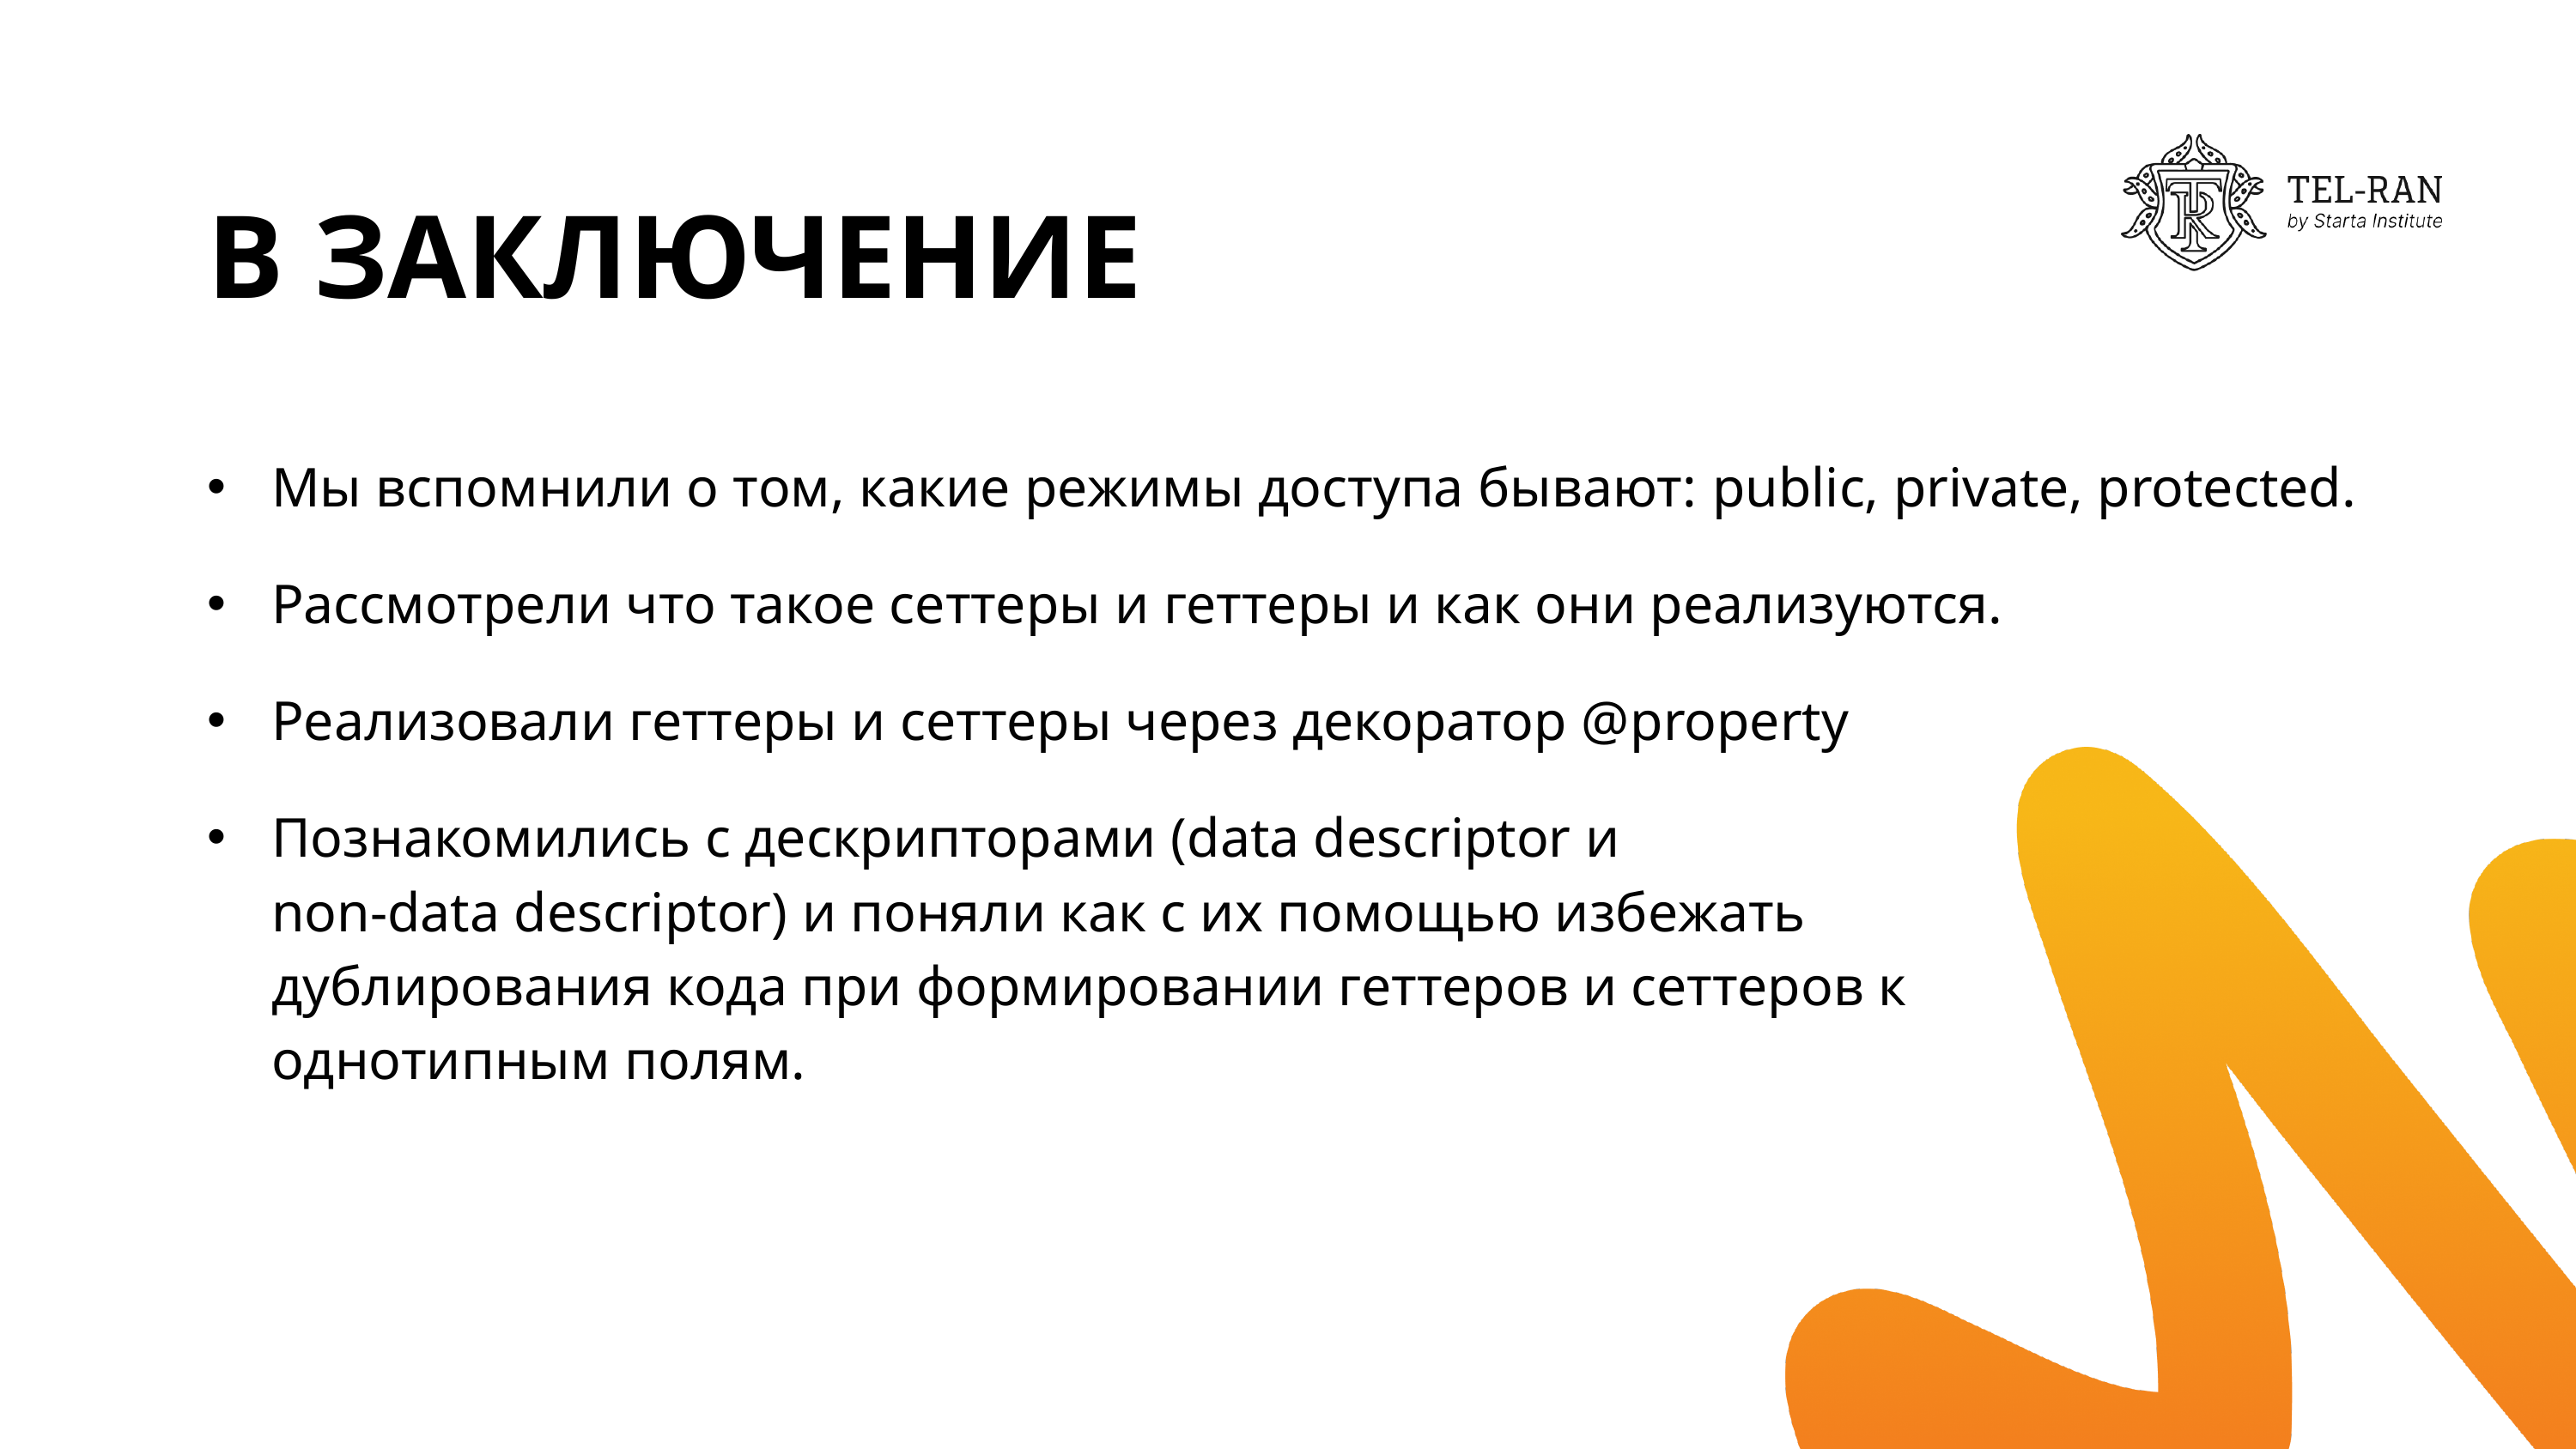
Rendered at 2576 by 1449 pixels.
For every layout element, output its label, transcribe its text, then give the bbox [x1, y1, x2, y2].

picture [1620, 747, 2576, 1449]
text_box В ЗАКЛЮЧЕНИЕ [207, 199, 1930, 364]
text_box Мы вспомнили о том, какие режимы доступа бывают: public, private, protected. Рассмотрели что такое сеттеры и геттеры и как они реализуются. Реализовали геттеры и сеттеры через декоратор @property Познакомились с дескрипторами (data descriptor и non-data descriptor) и поняли как с их помощью избежать дублирования кода при формировании геттеров и сеттеров к однотипным полям. [207, 443, 2440, 1157]
picture [2121, 134, 2442, 271]
